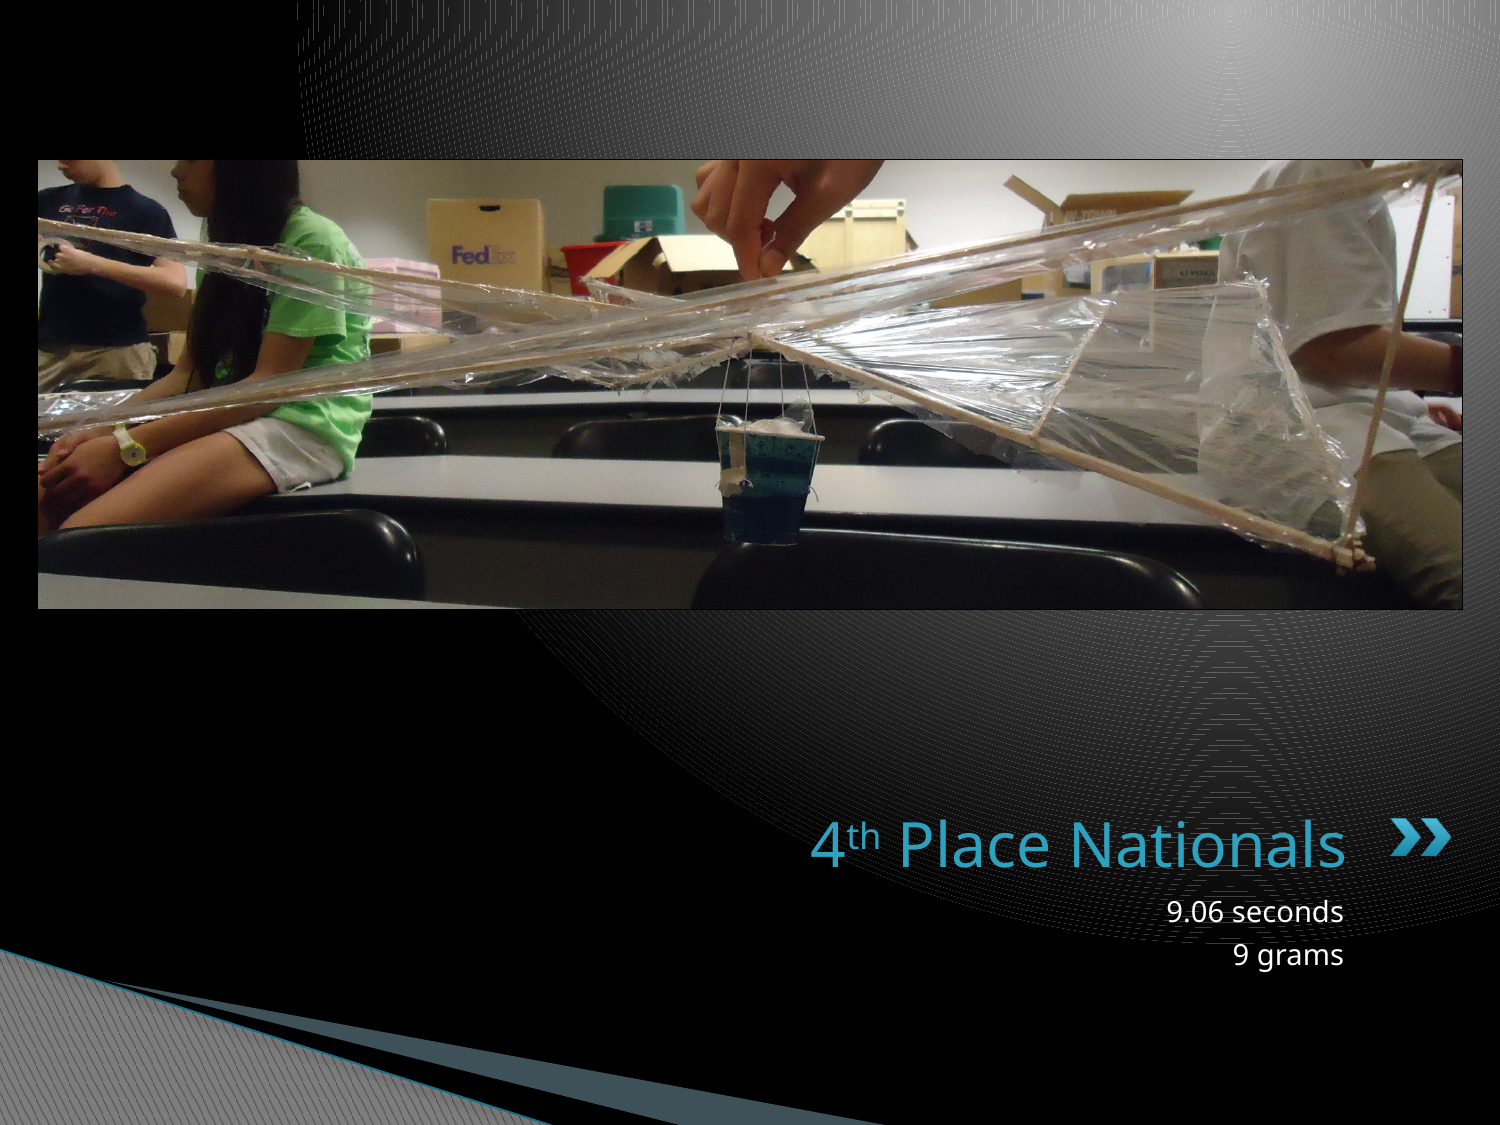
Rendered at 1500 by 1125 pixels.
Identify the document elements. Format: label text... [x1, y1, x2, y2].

title 4th Place Nationals [37, 798, 1363, 891]
list 9.06 seconds 9 grams [187, 892, 1363, 1000]
picture [37, 158, 1463, 610]
picture [0, 952, 543, 1125]
